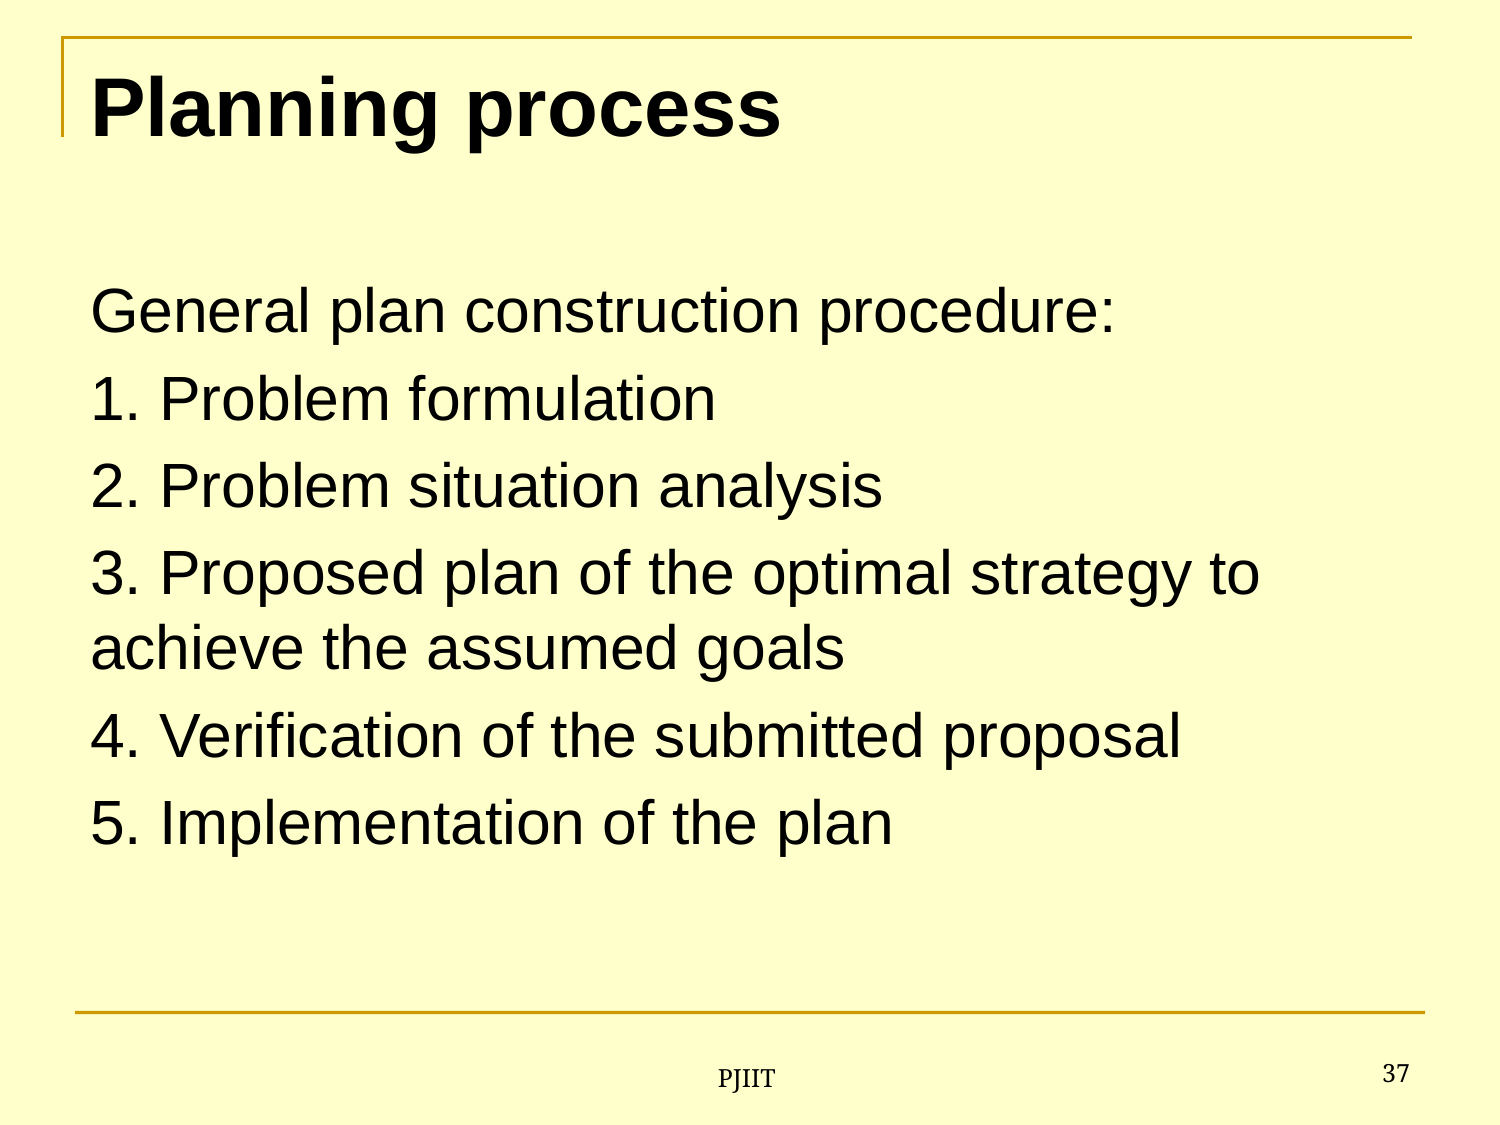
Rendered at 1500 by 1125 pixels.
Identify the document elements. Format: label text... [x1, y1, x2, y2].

footer PJIIT [512, 1024, 988, 1101]
slide_number 37 [1074, 1023, 1426, 1100]
title Planning process [74, 45, 1426, 233]
list General plan construction procedure: 1. Problem formulation 2. Problem situation analysis 3. Proposed plan of the optimal strategy to achieve the assumed goals 4. Verification of the submitted proposal 5. Implementation of the plan [74, 262, 1426, 1006]
